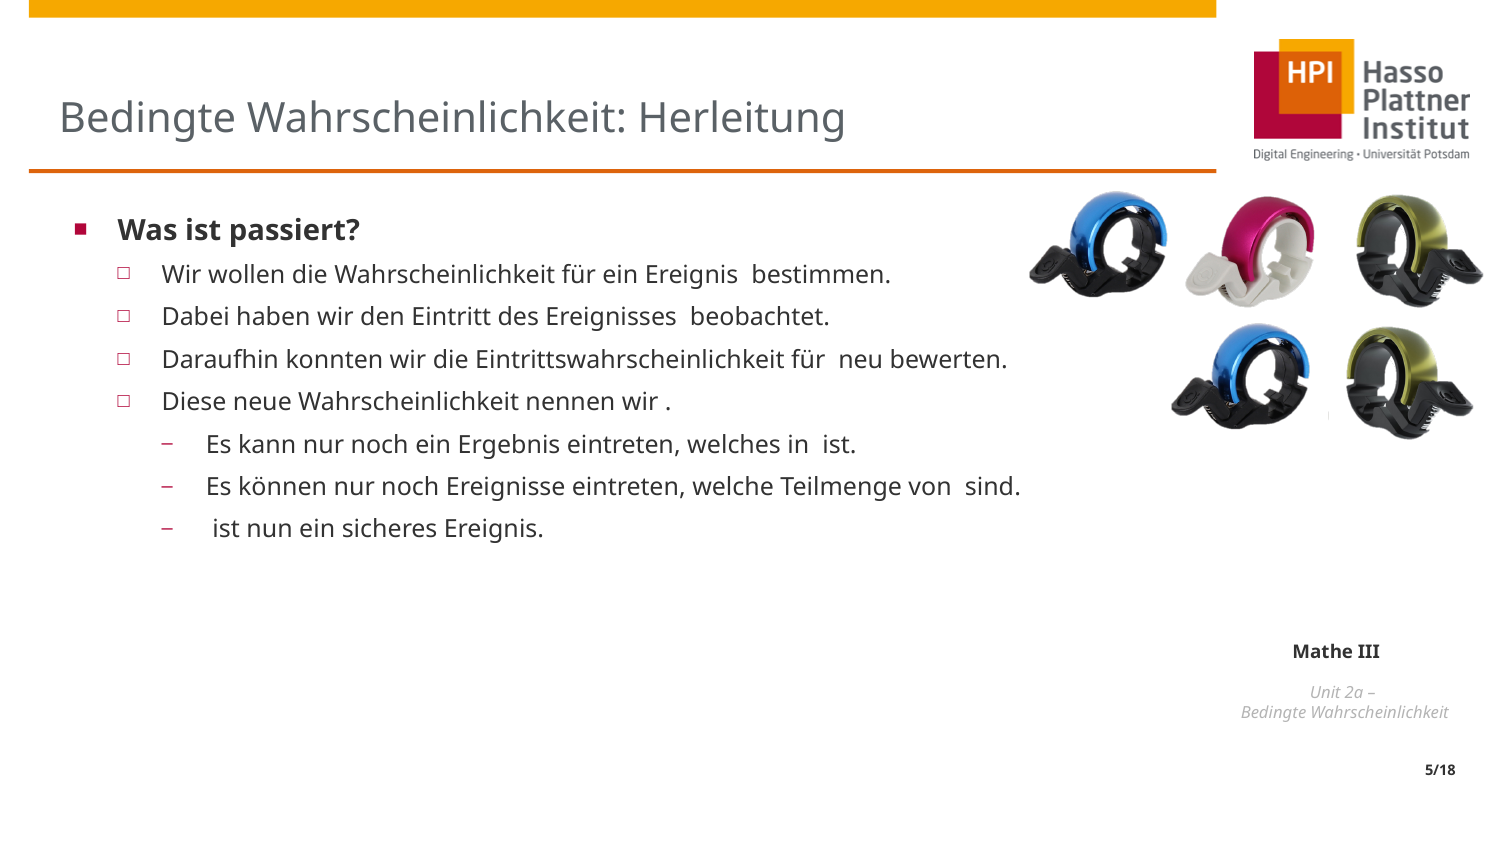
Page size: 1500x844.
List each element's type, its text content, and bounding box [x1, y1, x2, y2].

title Bedingte Wahrscheinlichkeit: Herleitung [58, 17, 1187, 170]
picture [1020, 171, 1498, 470]
picture [1254, 39, 1470, 161]
